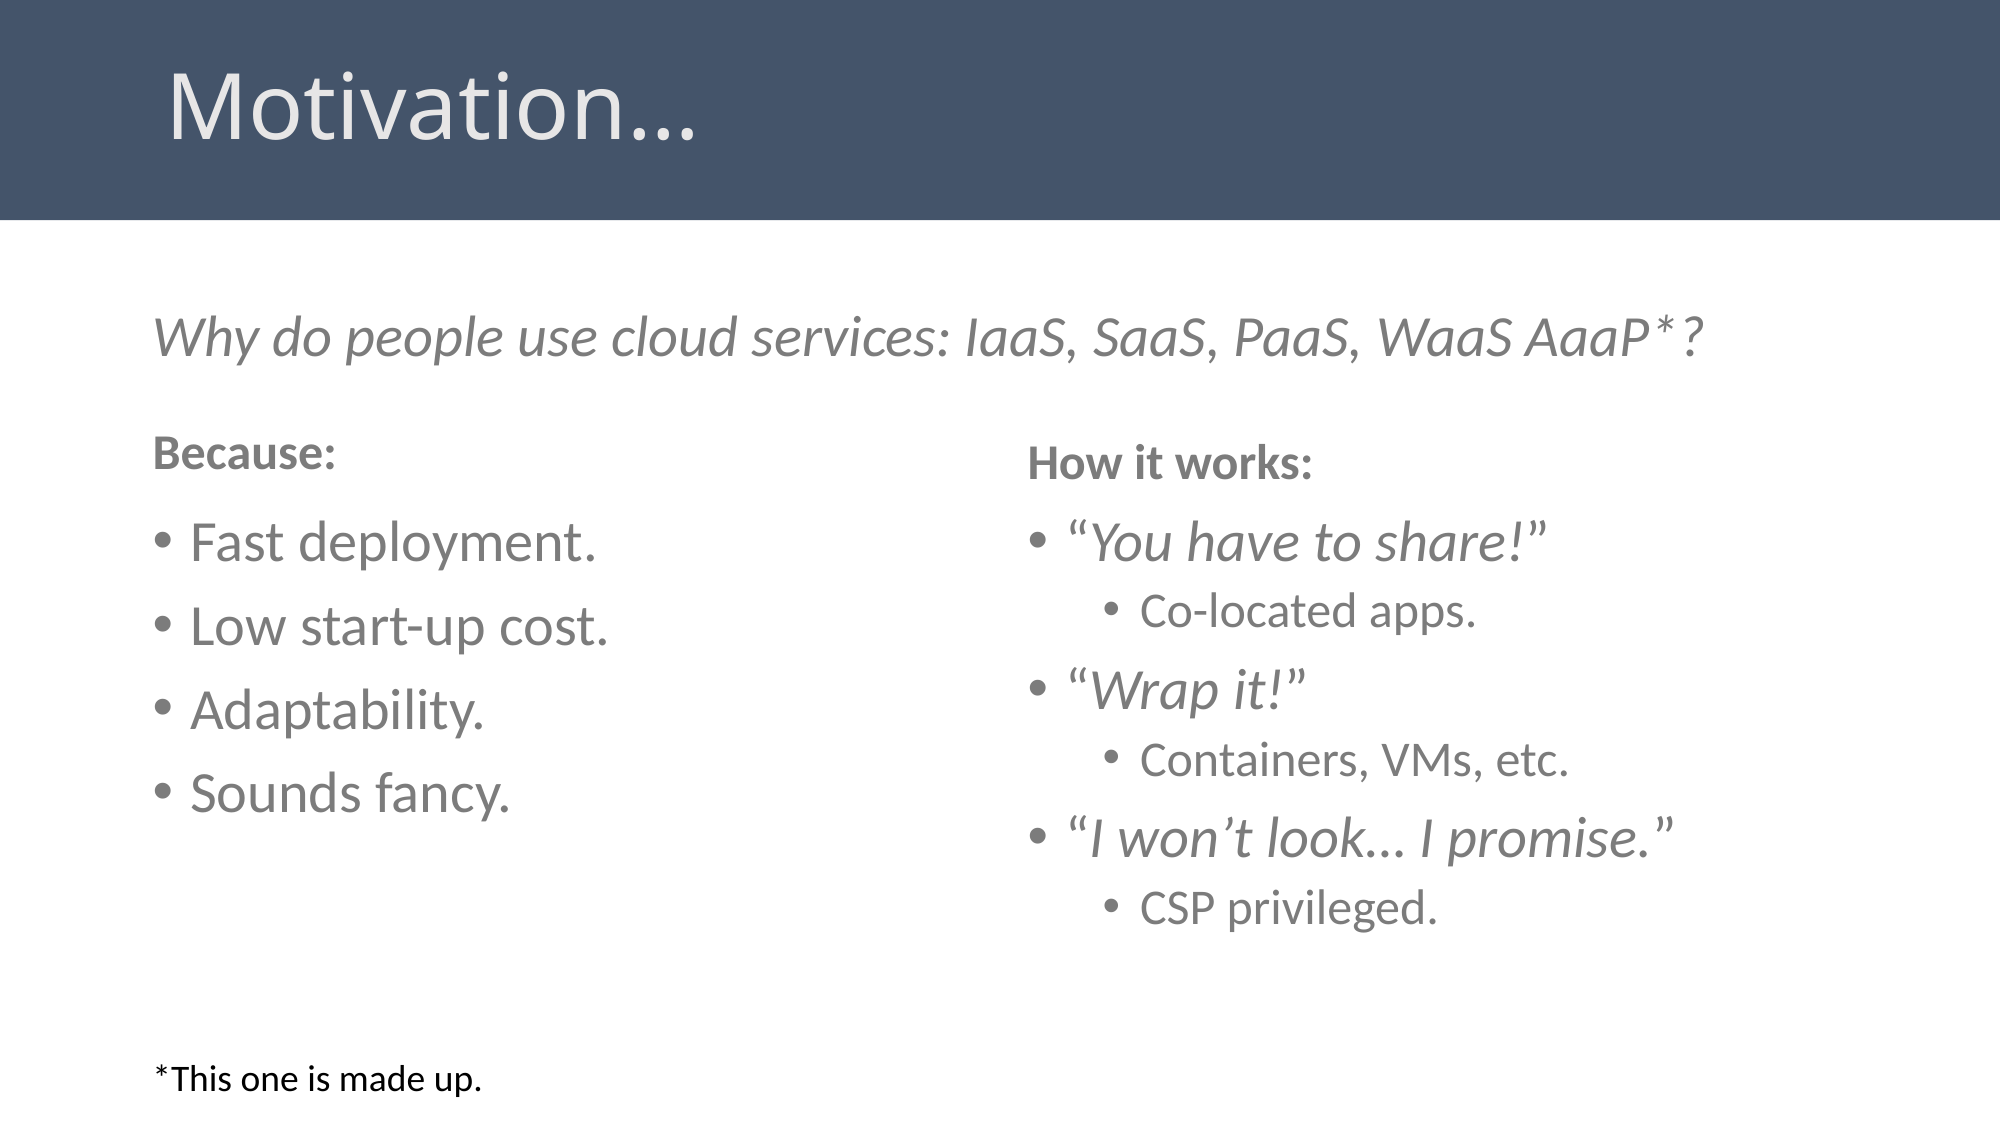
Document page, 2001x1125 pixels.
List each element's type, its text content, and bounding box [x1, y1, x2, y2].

text_box *This one is made up. [137, 1046, 505, 1106]
text_box Why do people use cloud services: IaaS, SaaS, PaaS, WaaS AaaP*? [137, 290, 1863, 376]
list How it works: [1012, 400, 1863, 499]
list Fast deployment. Low start-up cost. Adaptability. Sounds fancy. [137, 503, 984, 1016]
list Because: [137, 410, 984, 488]
list “You have to share!” Co-located apps. “Wrap it!” Containers, VMs, etc. “I won’t look… I promise.” CSP privileged. [1012, 503, 1863, 1016]
title Motivation… [0, 0, 2000, 221]
